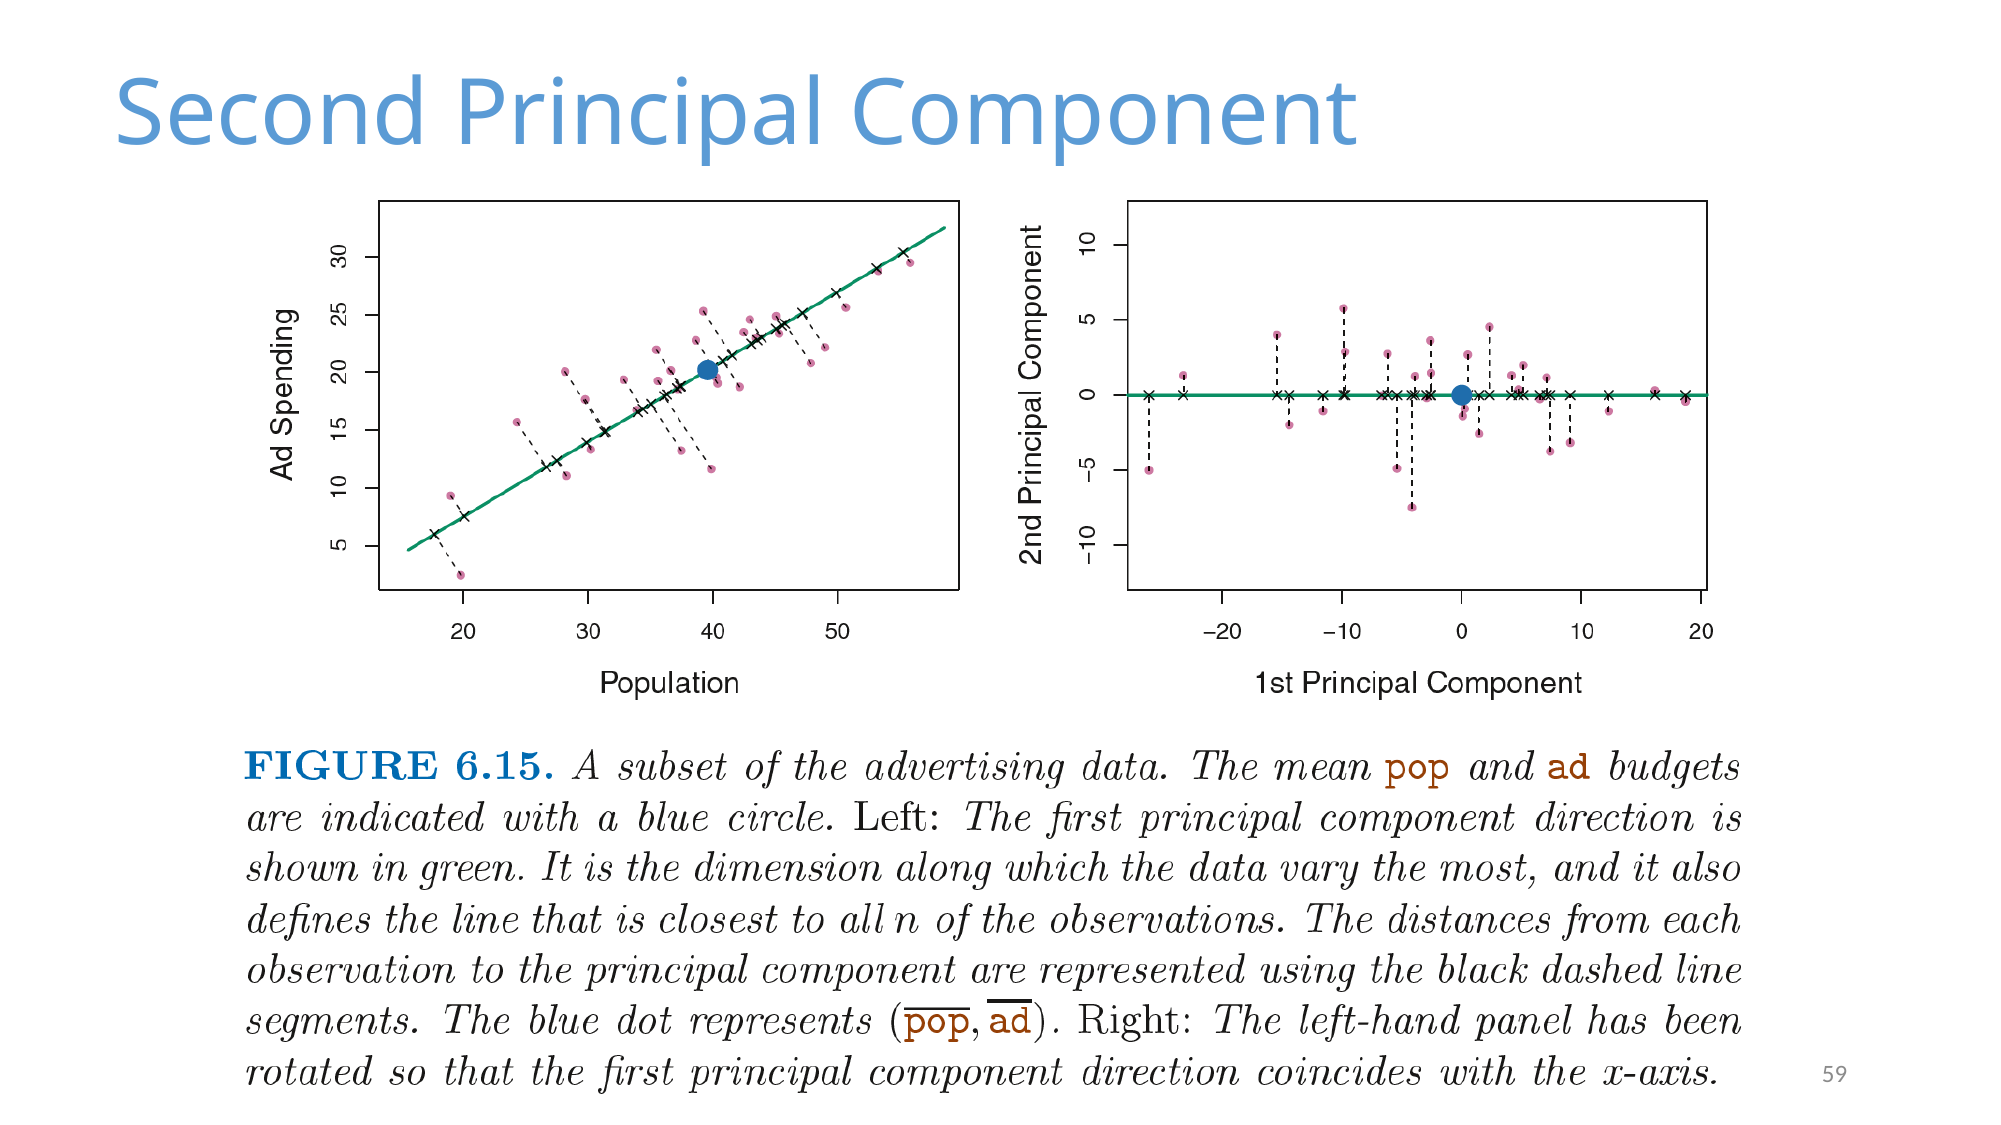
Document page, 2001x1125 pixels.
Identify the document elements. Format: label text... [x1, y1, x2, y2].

picture [199, 174, 1781, 1125]
text_box Second Principal Component [99, 22, 1600, 208]
slide_number 59 [1781, 1042, 1863, 1103]
